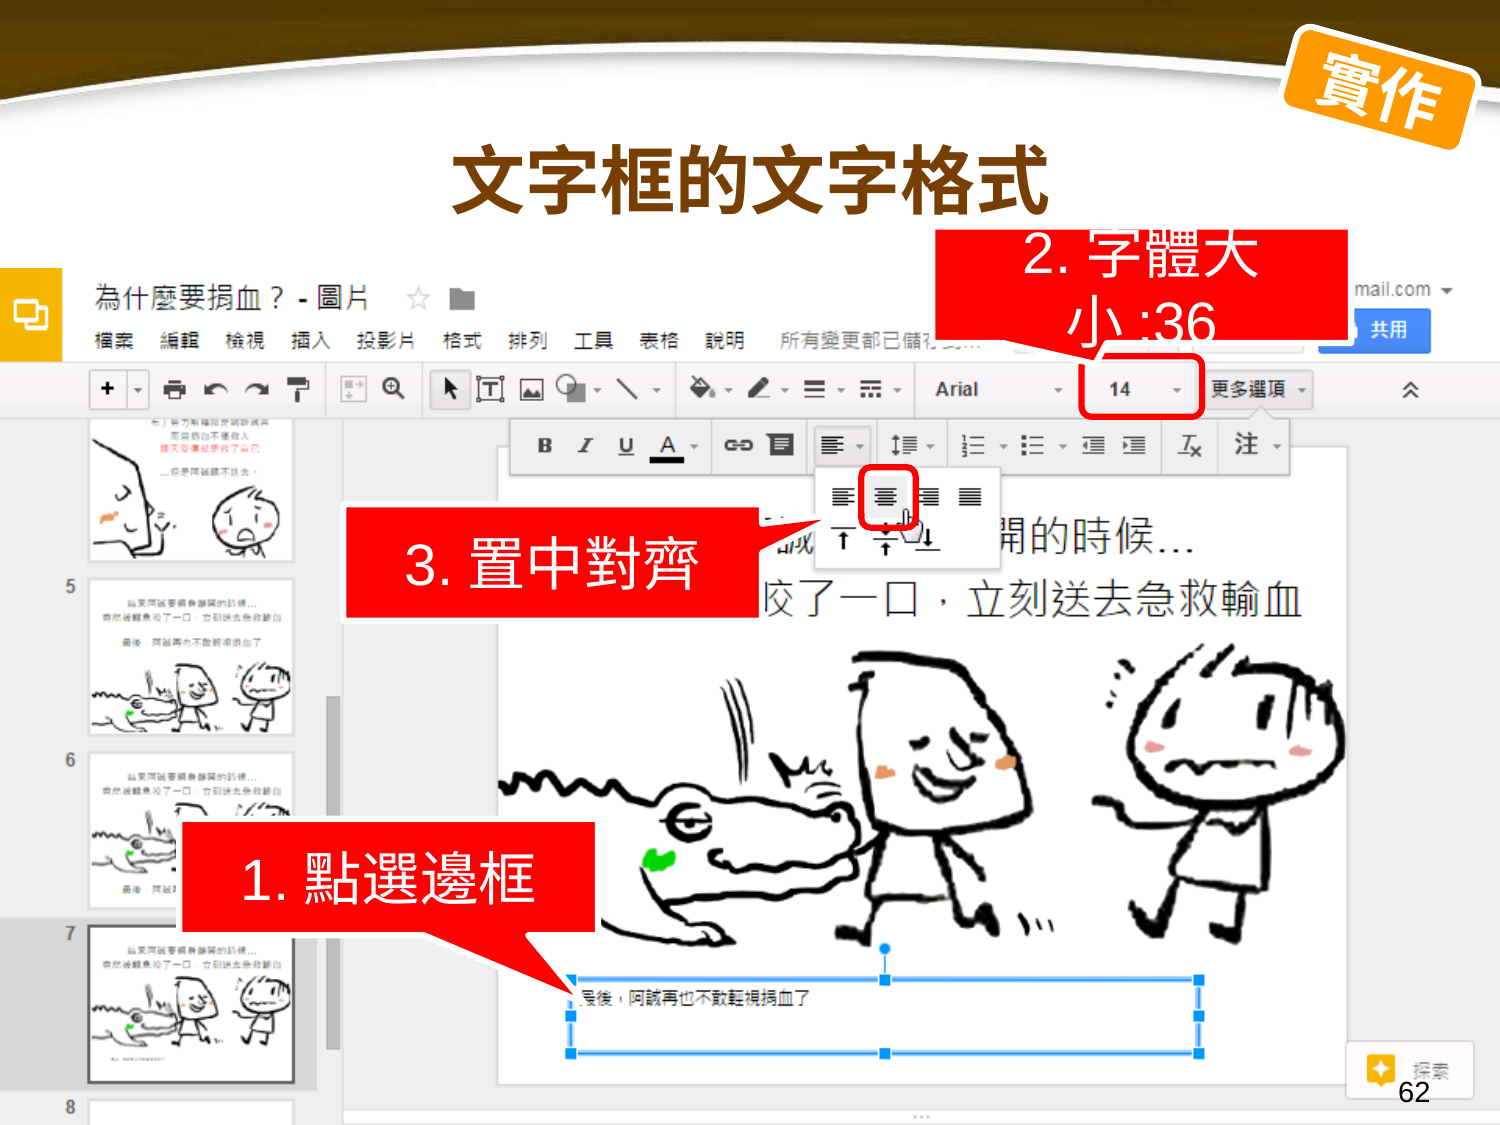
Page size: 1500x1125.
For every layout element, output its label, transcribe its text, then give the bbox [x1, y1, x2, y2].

picture [0, 0, 1500, 1125]
text_box 實作 [1280, 26, 1479, 153]
text_box 2.字體大小:36 [932, 226, 1352, 267]
title 文字框的文字格式 [51, 112, 1449, 246]
